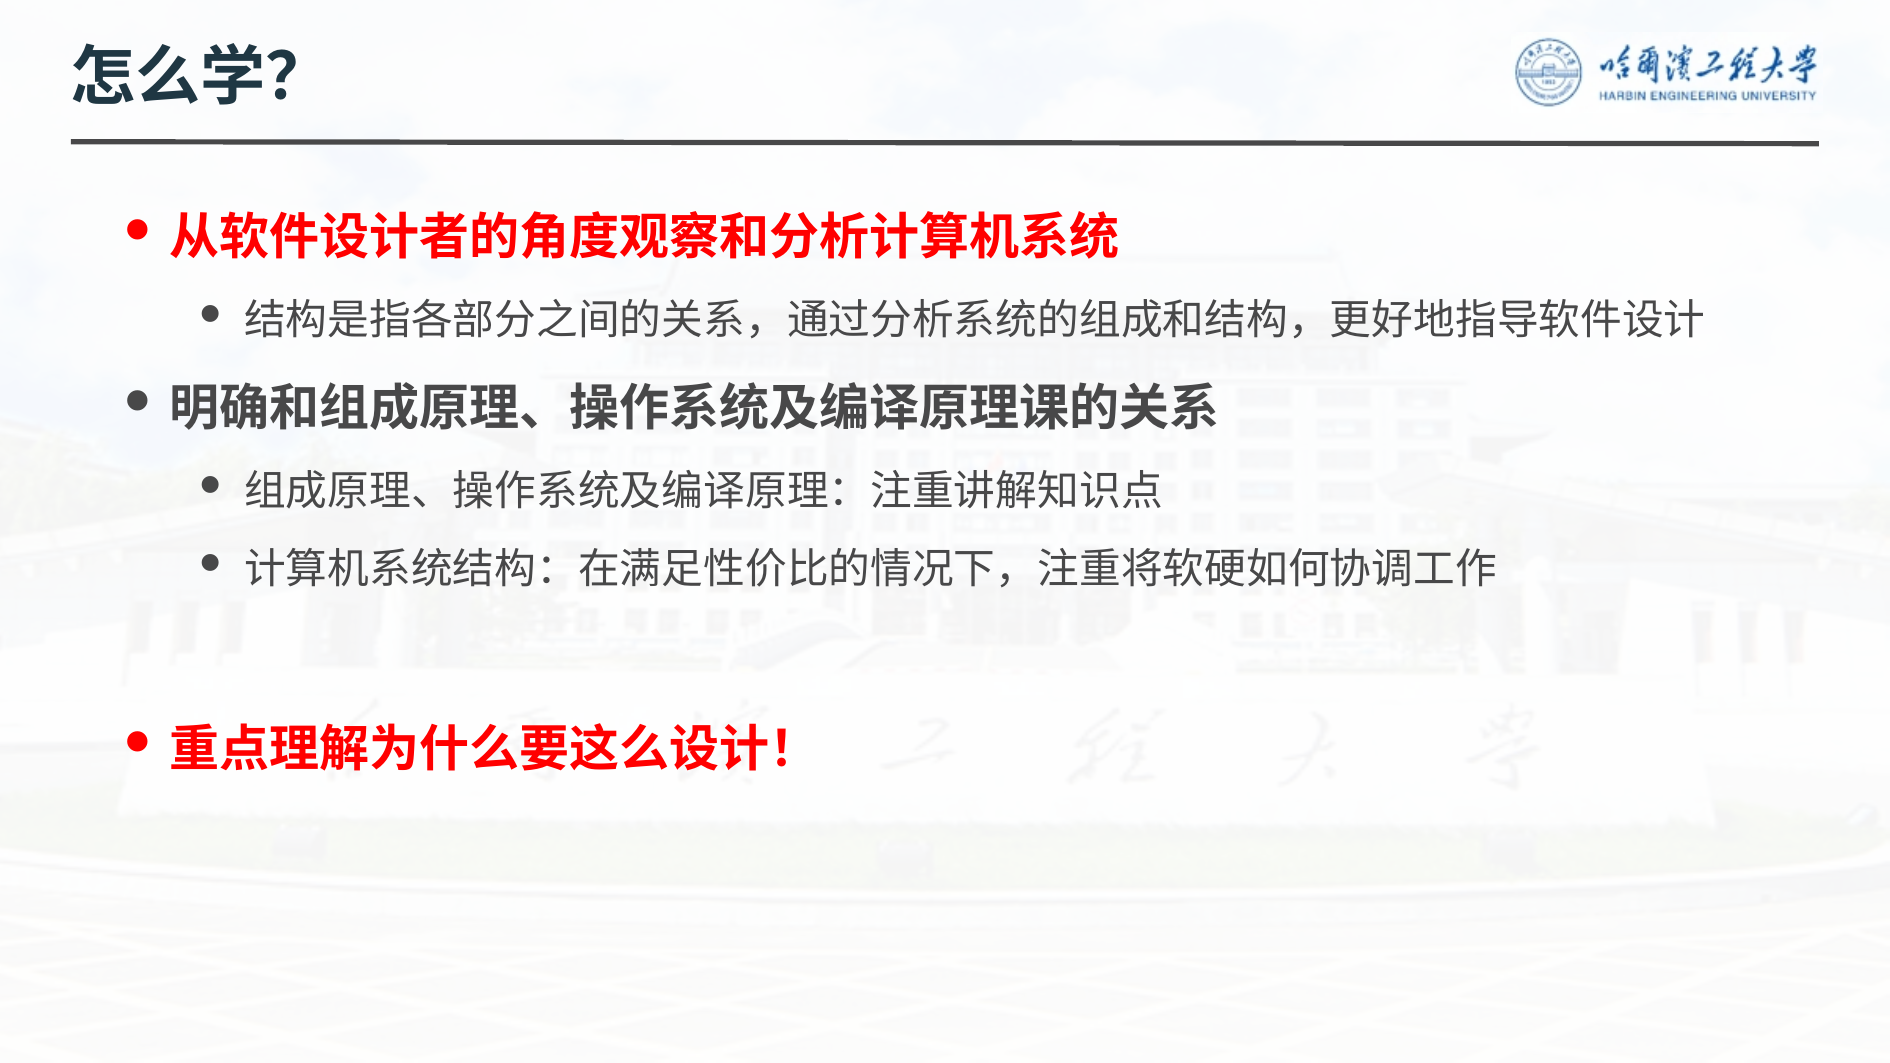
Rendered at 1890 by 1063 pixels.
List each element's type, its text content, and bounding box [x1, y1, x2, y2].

text_box 怎么学？ [70, 23, 1493, 118]
picture [1511, 32, 1824, 113]
text_box 从软件设计者的角度观察和分析计算机系统 结构是指各部分之间的关系，通过分析系统的组成和结构，更好地指导软件设计 明确和组成原理、操作系统及编译原理课的关系 组成原理、操作系统及编译原理：注重讲解知识点 计算机系统结构：在满足性价比的情况下，注重将软硬如何协调工作 重点理解为什么要这么设计！ [109, 173, 1820, 784]
